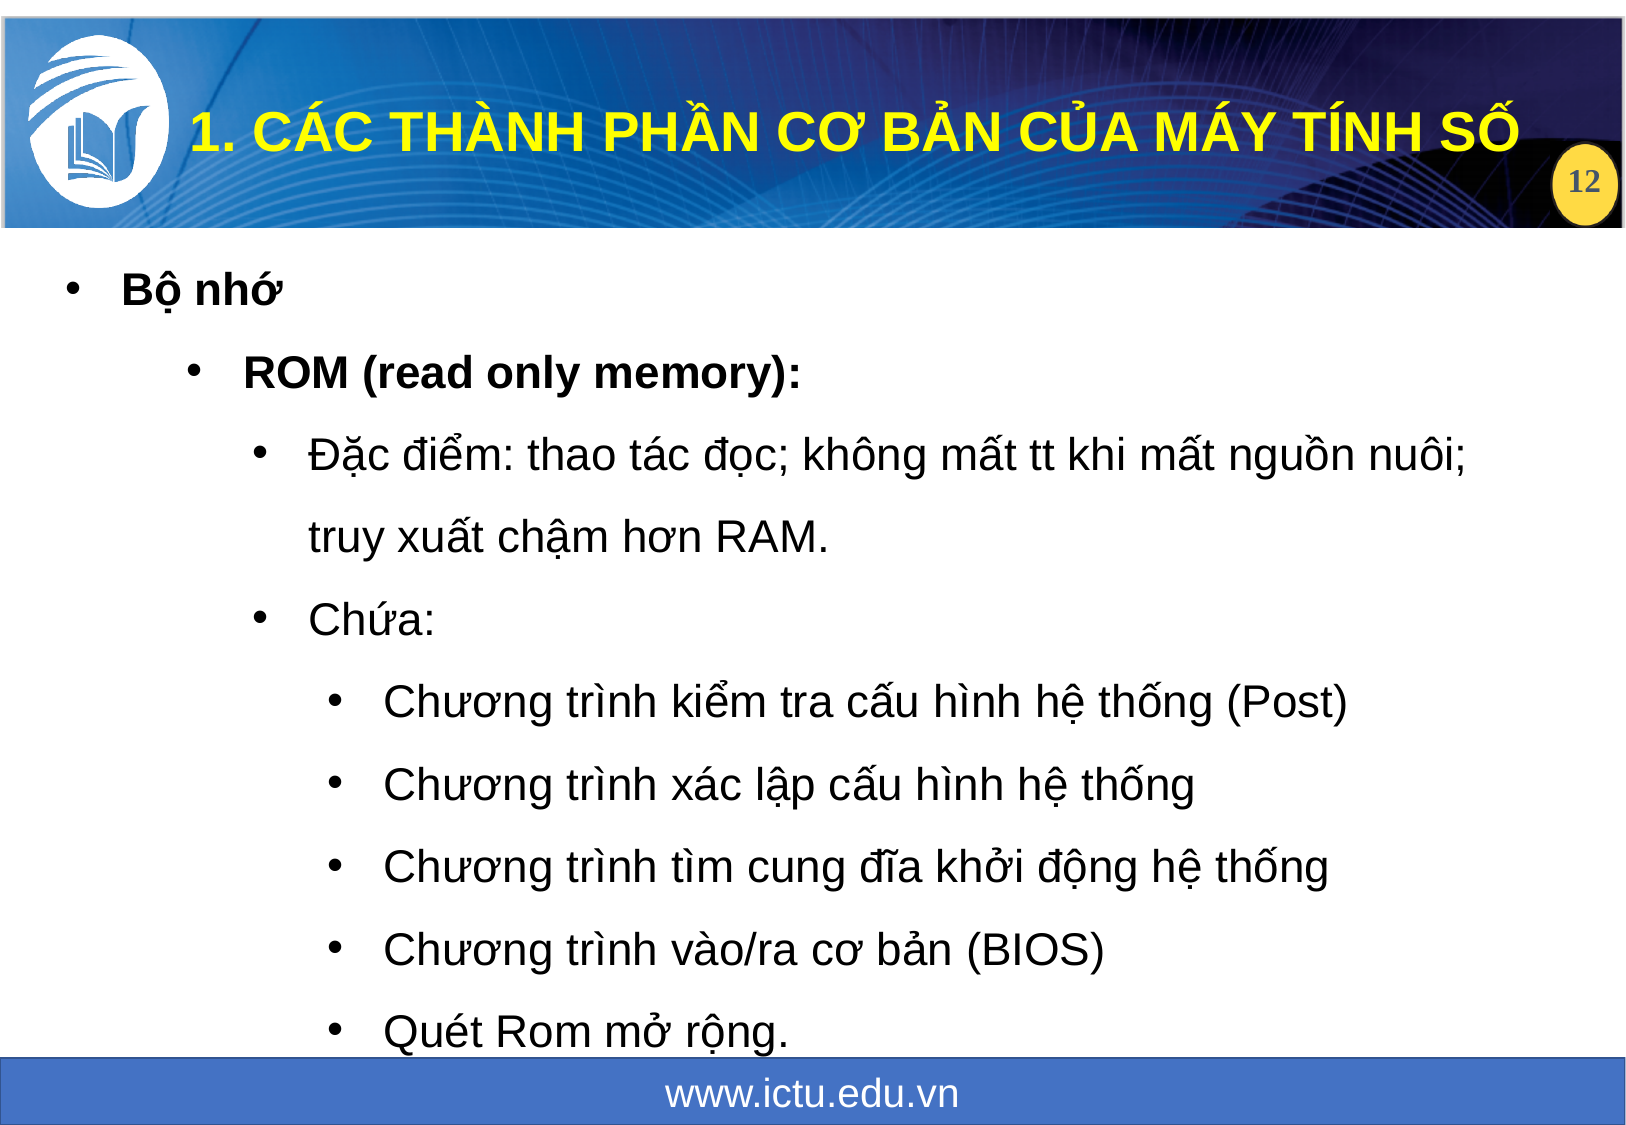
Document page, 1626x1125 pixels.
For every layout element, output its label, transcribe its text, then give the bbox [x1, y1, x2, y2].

picture [2, 16, 1625, 228]
text_box Bộ nhớ ROM (read only memory): Đặc điểm: thao tác đọc; không mất tt khi mất nguồn nuôi; truy xuất chậm hơn RAM. Chứa: Chương trình kiểm tra cấu hình hệ thống (Post) Chương trình xác lập cấu hình hệ thống Chương trình tìm cung đĩa khởi động hệ thống Chương trình vào/ra cơ bản (BIOS) Quét Rom mở rộng. [50, 224, 1538, 1065]
text_box 1. CÁC THÀNH PHẦN CƠ BẢN CỦA MÁY TÍNH SỐ [174, 24, 1626, 234]
